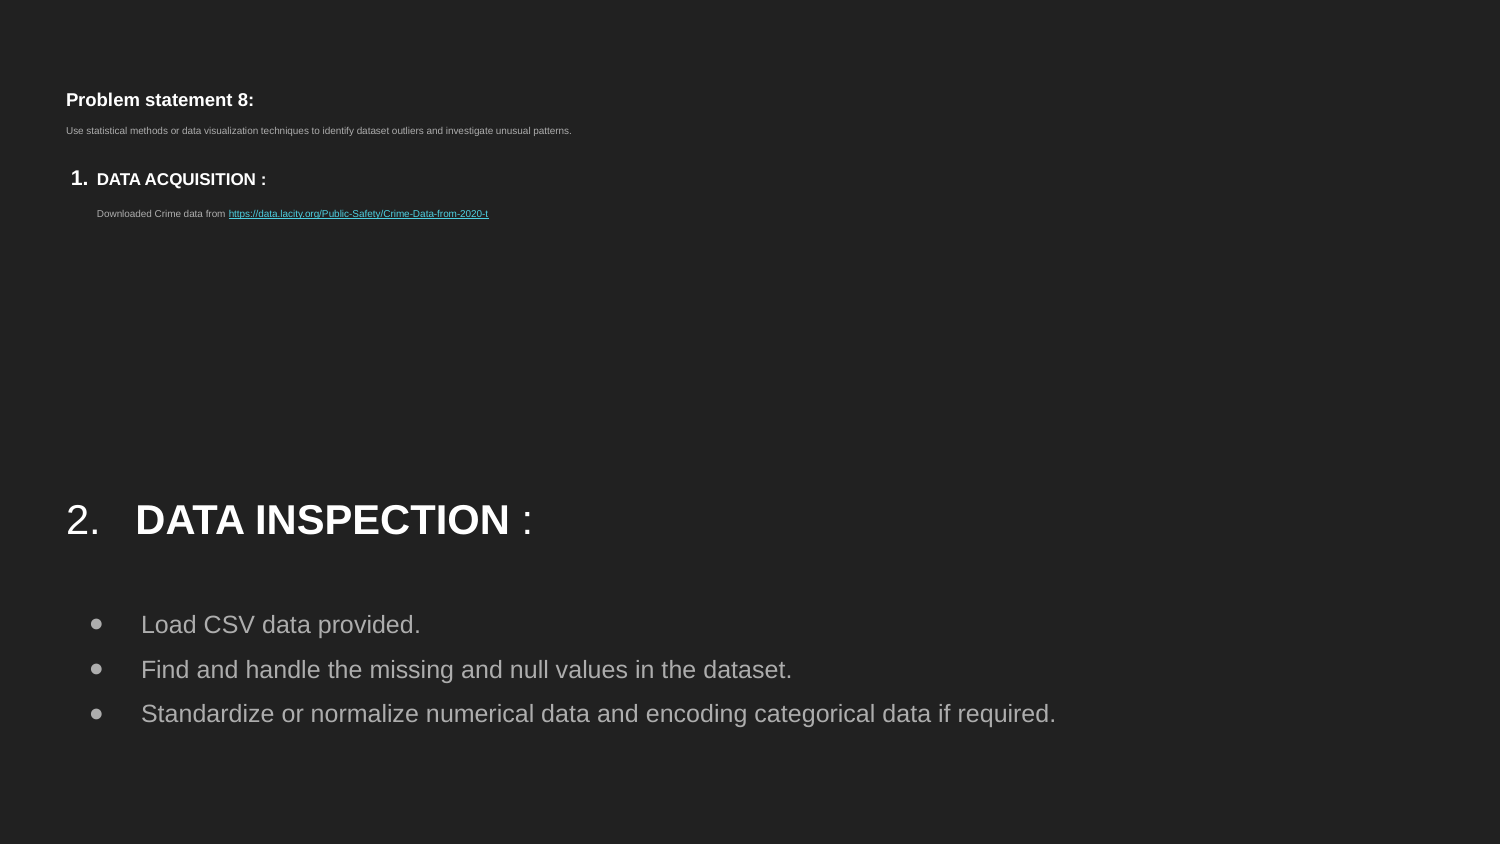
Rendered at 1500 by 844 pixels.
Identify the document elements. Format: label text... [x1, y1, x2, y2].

title Problem statement 8: Use statistical methods or data visualization techniques to identify dataset outliers and investigate unusual patterns. DATA ACQUISITION : Downloaded Crime data from https://data.lacity.org/Public-Safety/Crime-Data-from-2020-t [51, 72, 1462, 279]
text_box 2. DATA INSPECTION : Load CSV data provided. Find and handle the missing and null values in the dataset. Standardize or normalize numerical data and encoding categorical data if required. [51, 453, 1468, 778]
